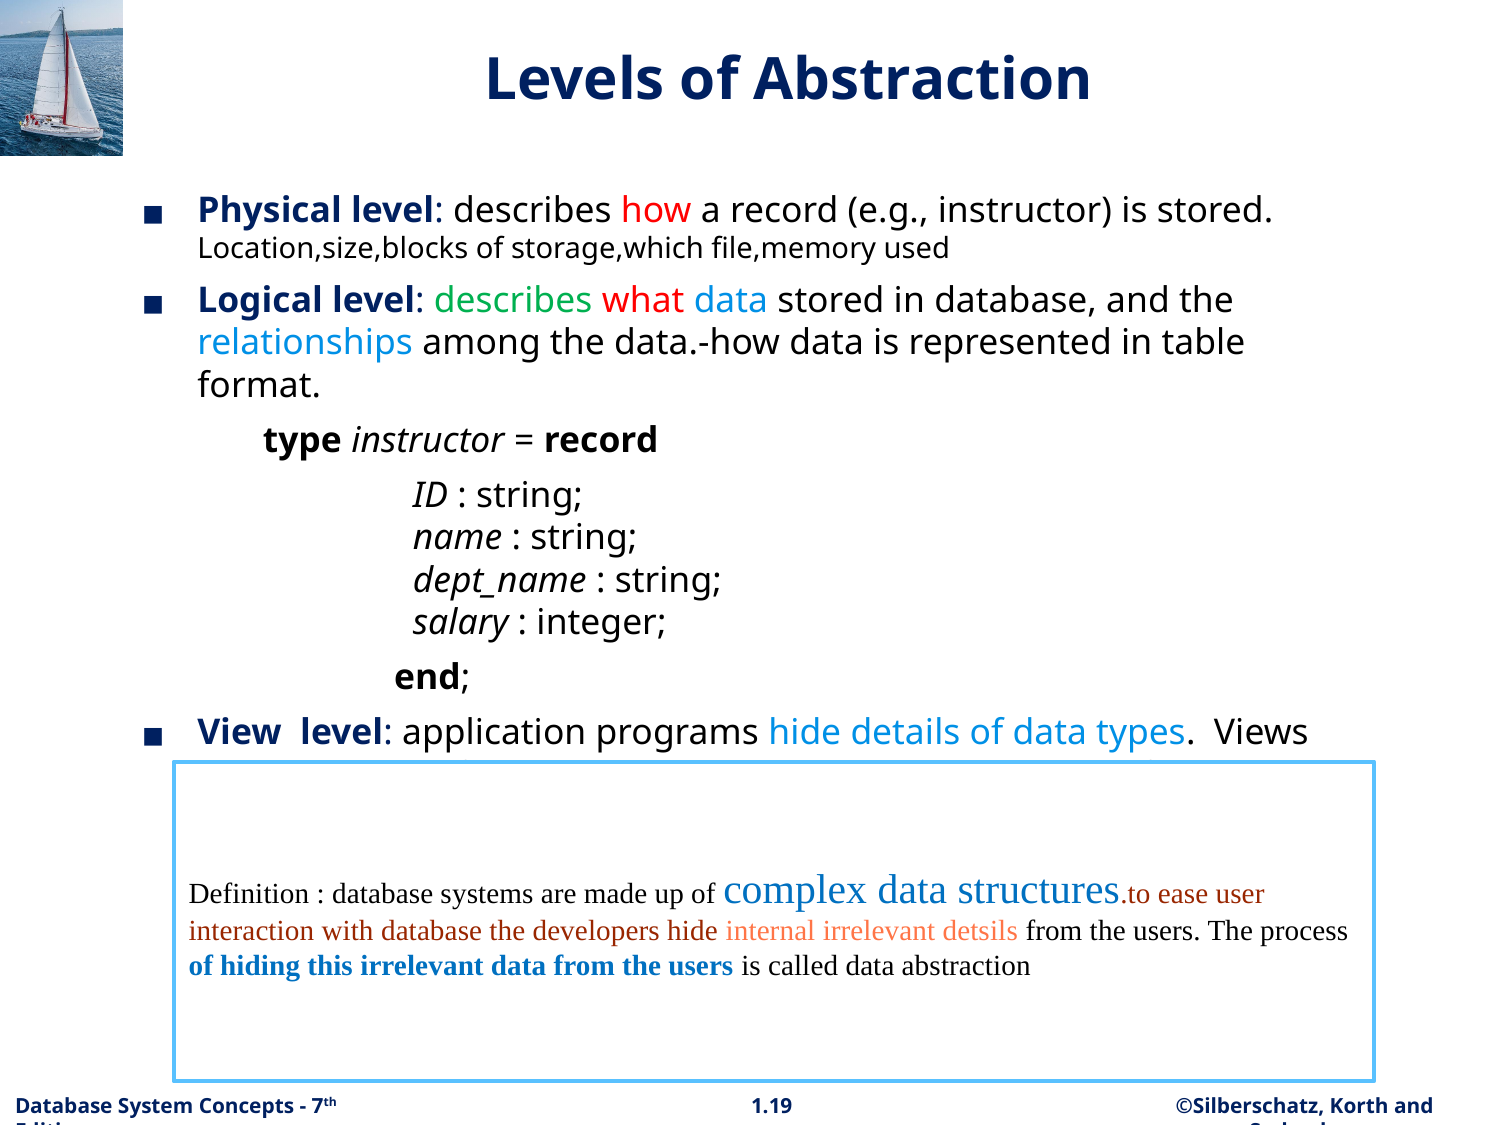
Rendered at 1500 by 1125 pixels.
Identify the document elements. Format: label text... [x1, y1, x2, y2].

picture [0, 0, 123, 156]
list Physical level: describes how a record (e.g., instructor) is stored. Location,size,blocks of storage,which file,memory used Logical level: describes what data stored in database, and the relationships among the data.-how data is represented in table format. type instructor = record ID : string; name : string; dept_name : string; salary : integer; end; View level: application programs hide details of data types. Views can also hide information (such as an employee’s salary) for security purposes. [126, 179, 1380, 984]
title Levels of Abstraction [126, 19, 1451, 120]
text_box Definition : database systems are made up of complex data structures.to ease user interaction with database the developers hide internal irrelevant detsils from the users. The process of hiding this irrelevant data from the users is called data abstraction [172, 760, 1376, 1083]
